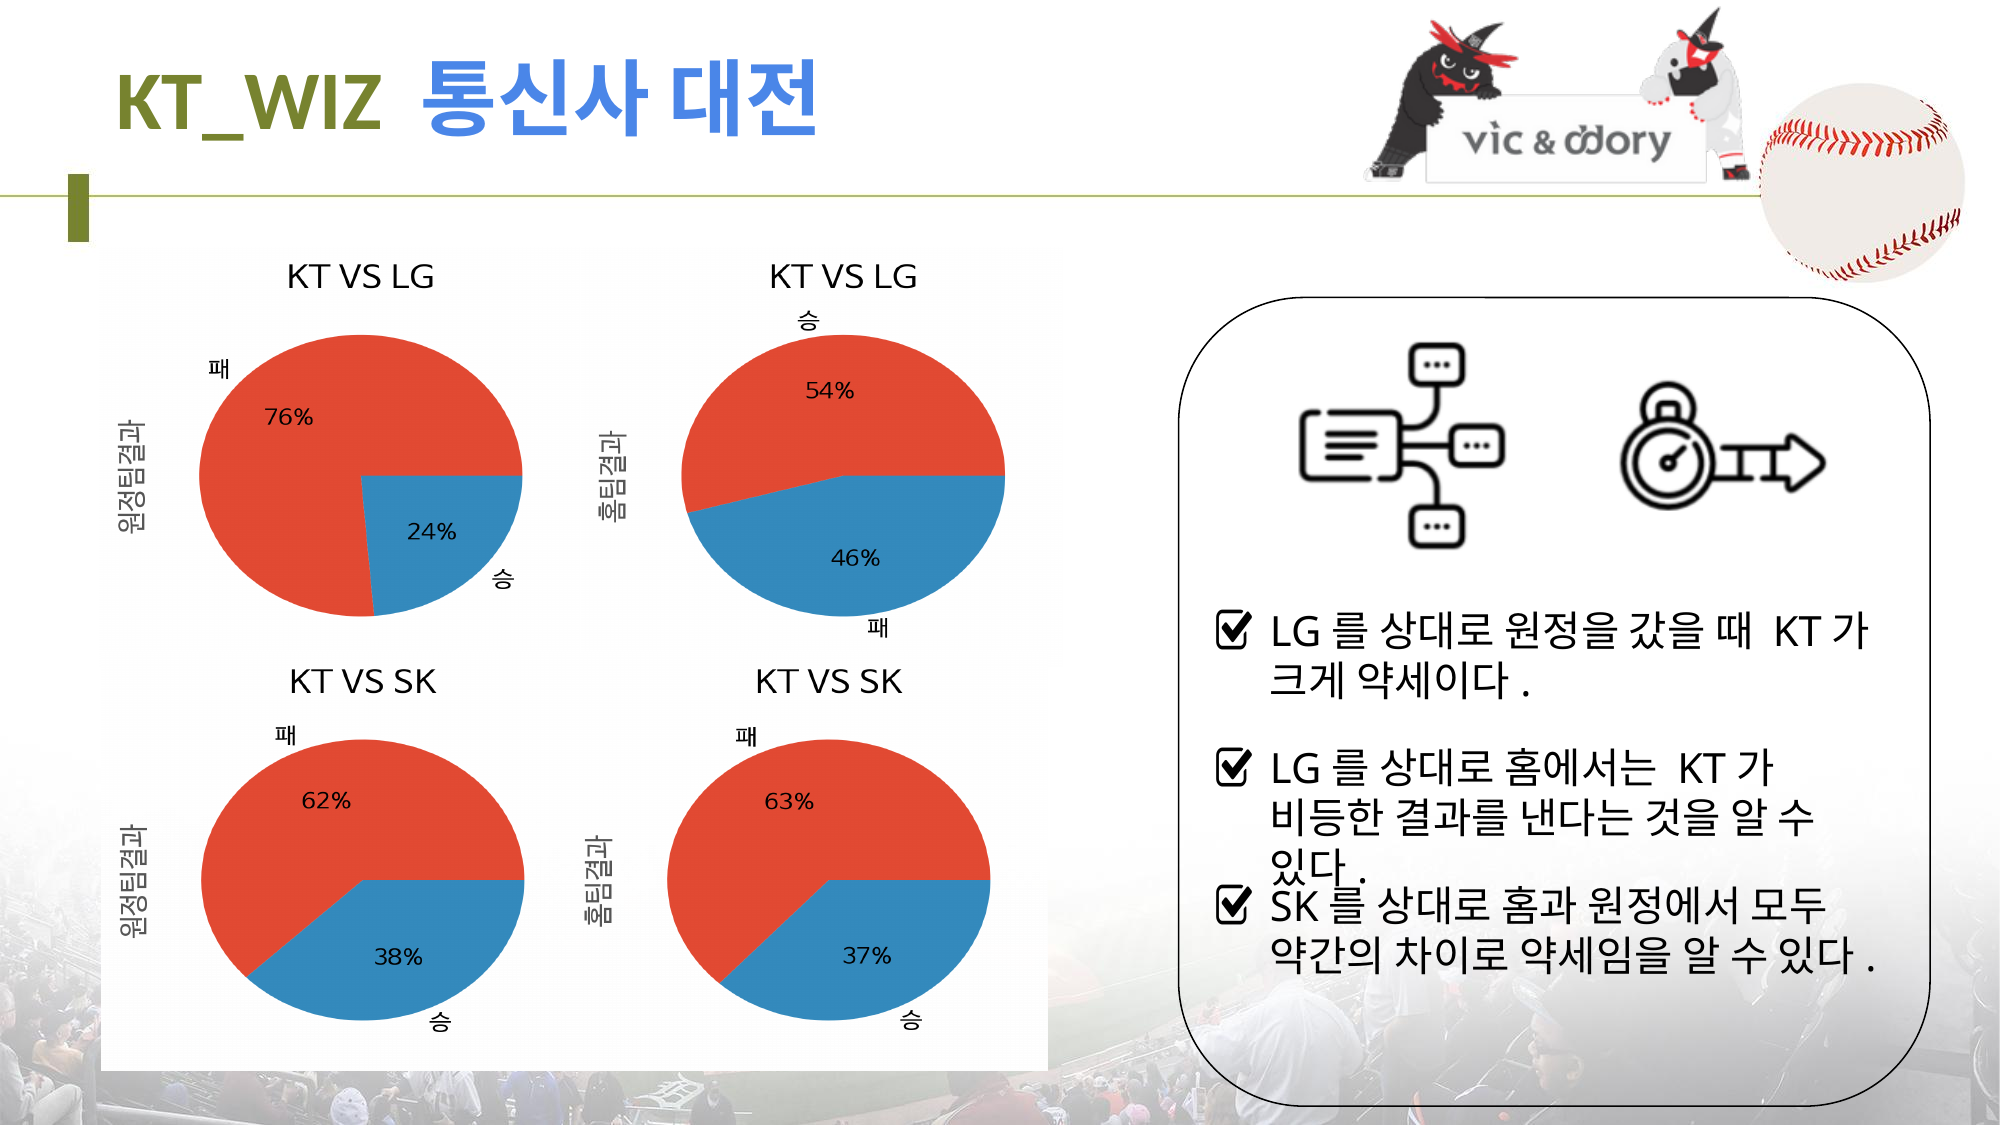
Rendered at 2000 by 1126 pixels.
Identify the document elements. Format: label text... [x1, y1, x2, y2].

text_box [1178, 297, 1931, 1107]
title KT_WIZ 통신사 대전 [1759, 31, 1900, 163]
text_box LG를 상대로 홈에서는 KT가 비등한 결과를 낸다는 것을 알 수 있다. [1255, 726, 1914, 907]
picture [0, 0, 2000, 1125]
text_box SK를 상대로 홈과 원정에서 모두 약간의 차이로 약세임을 알 수 있다. [1255, 907, 1914, 995]
text_box LG를 상대로 원정을 갔을 때 KT가 크게 약세이다. [1255, 589, 1914, 720]
title KT_WIZ 통신사 대전 [99, 31, 1357, 163]
